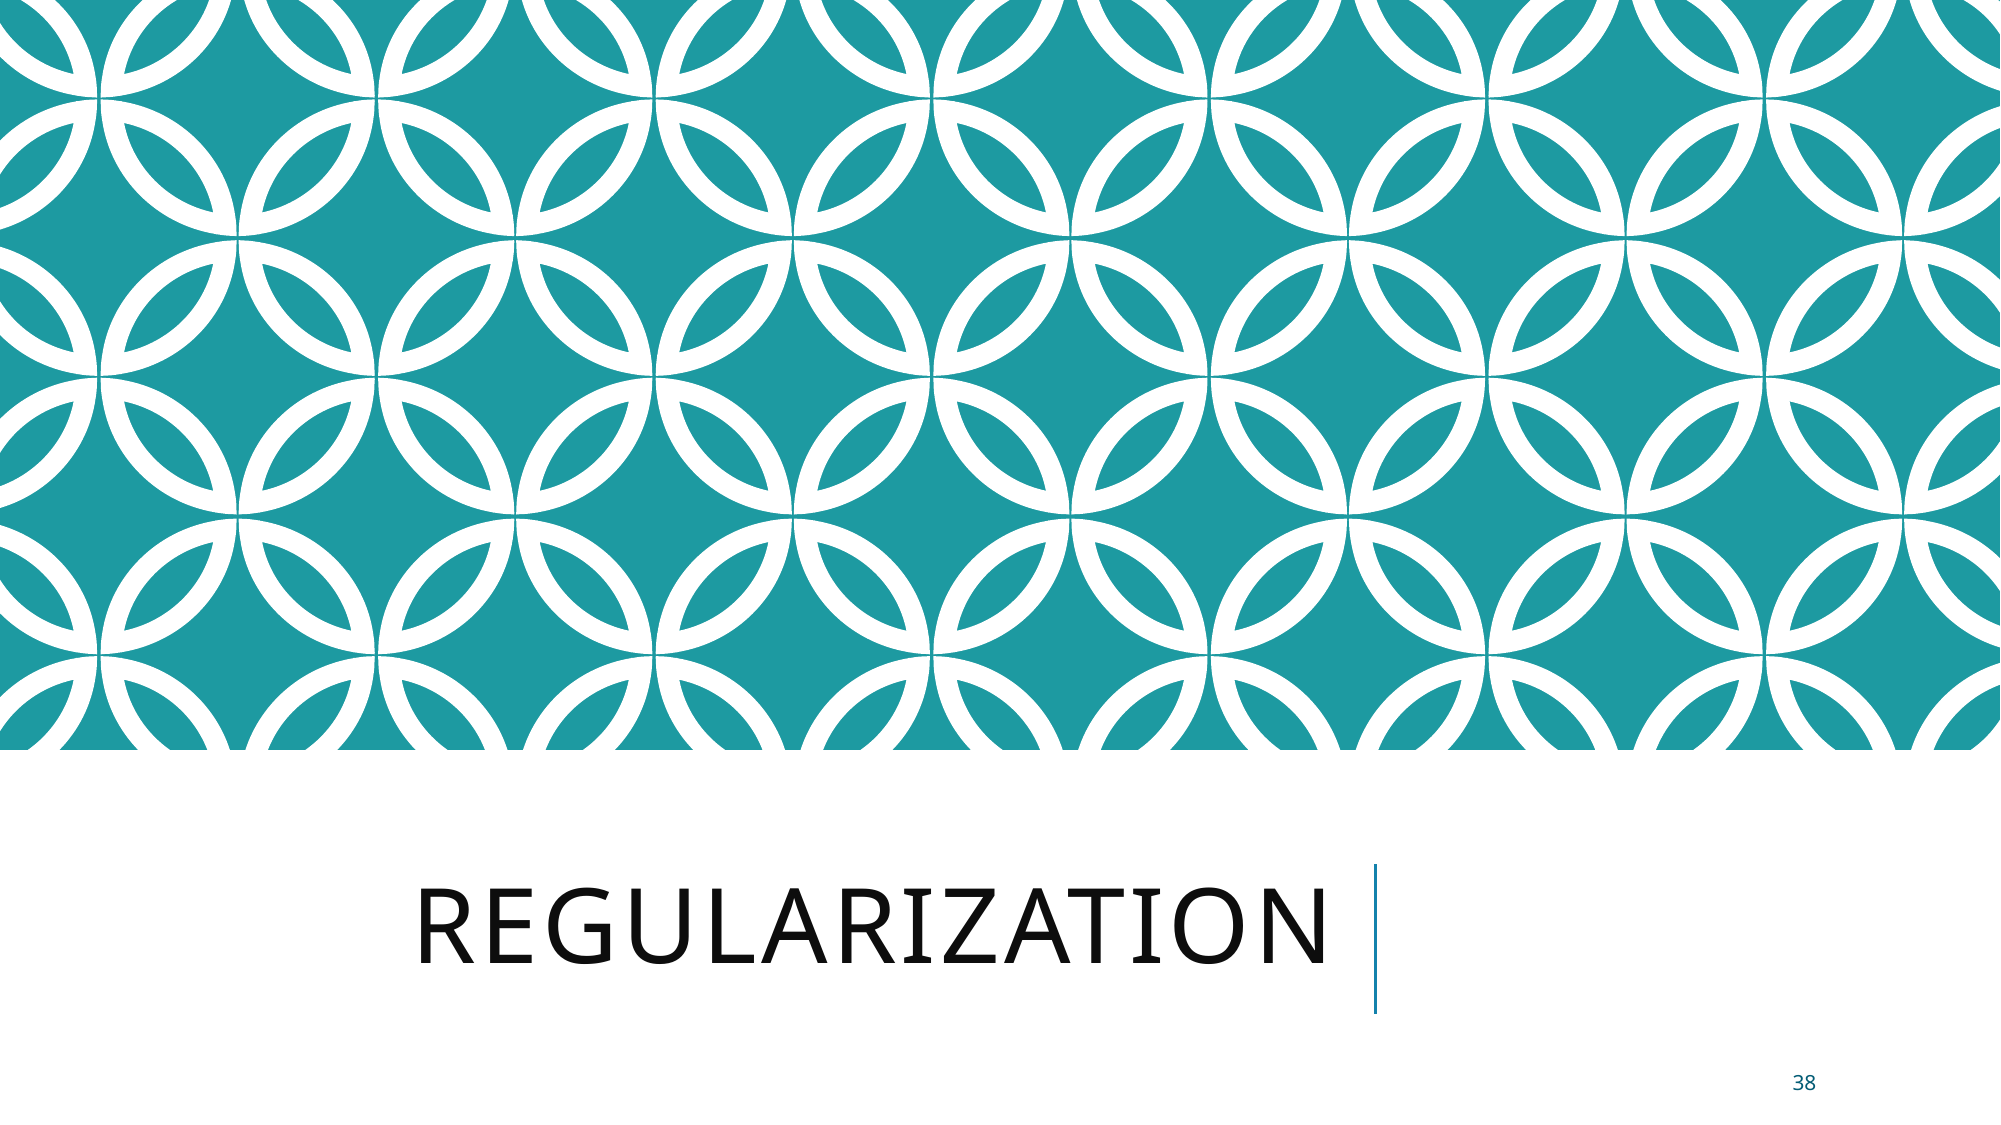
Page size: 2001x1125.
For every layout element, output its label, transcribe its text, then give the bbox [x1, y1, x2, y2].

title Regularization [75, 813, 1350, 1054]
slide_number 38 [1777, 1061, 1938, 1107]
